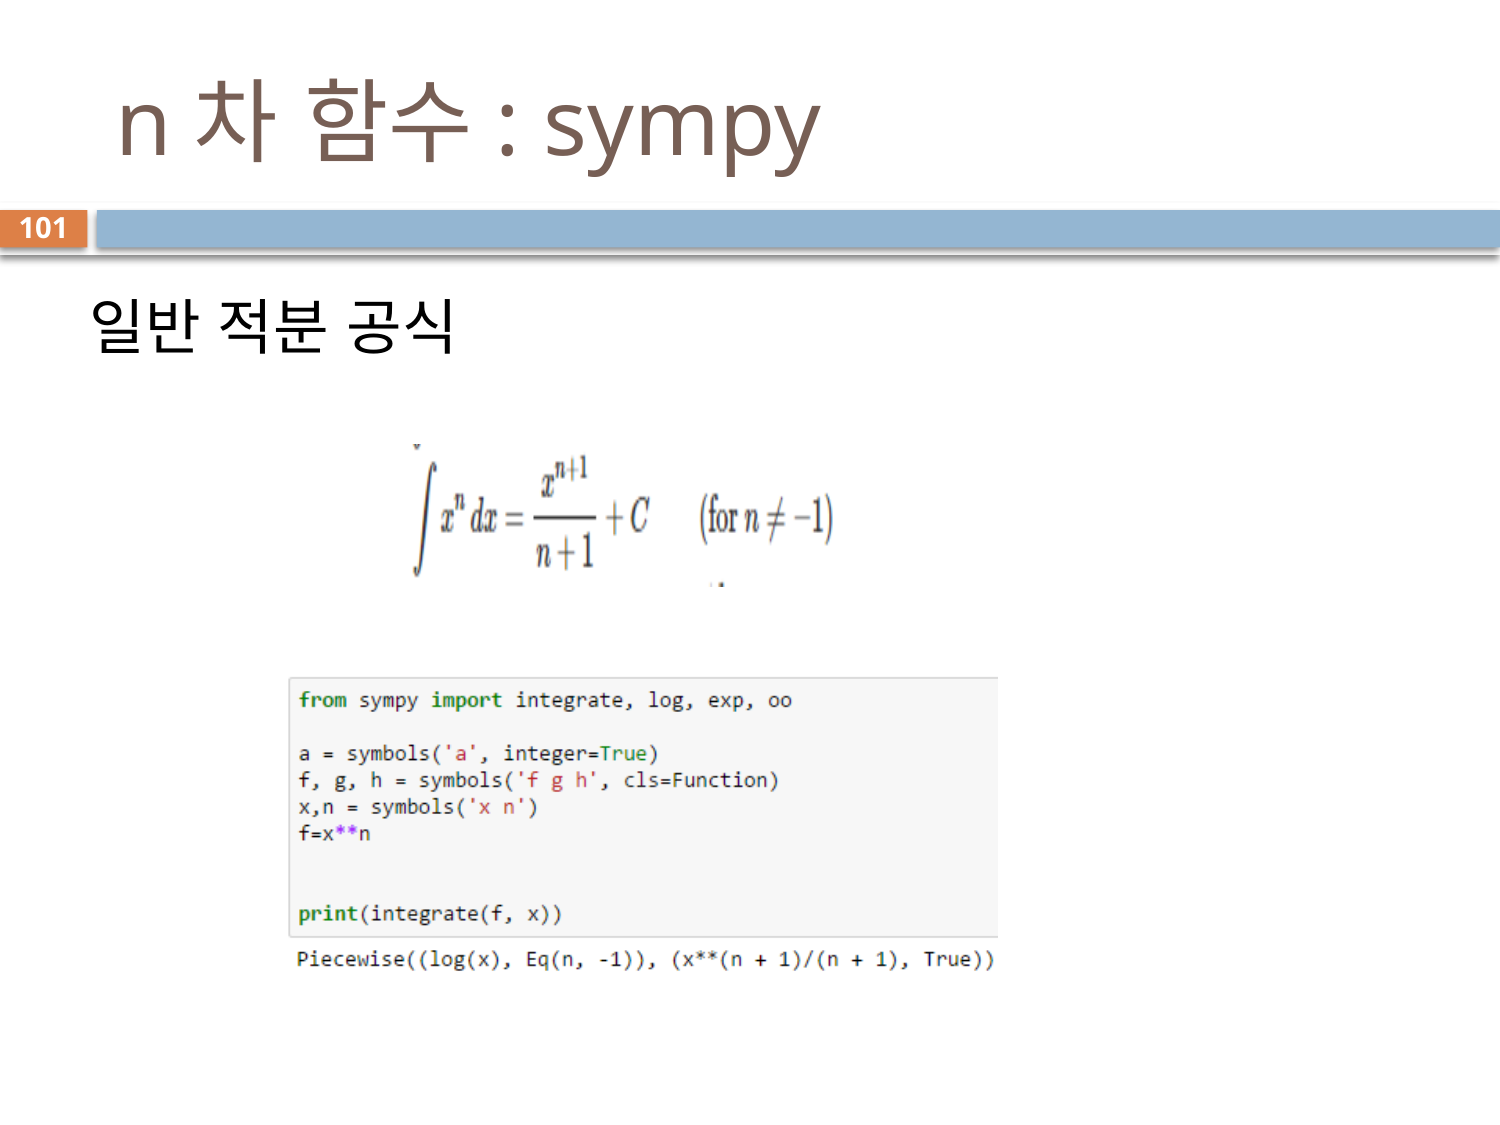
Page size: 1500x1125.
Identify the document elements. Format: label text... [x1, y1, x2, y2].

picture [284, 668, 998, 982]
title n차 함수: sympy [100, 37, 1438, 200]
picture [407, 444, 875, 587]
list 일반 적분 공식 [75, 267, 1425, 480]
slide_number 101 [0, 208, 88, 249]
